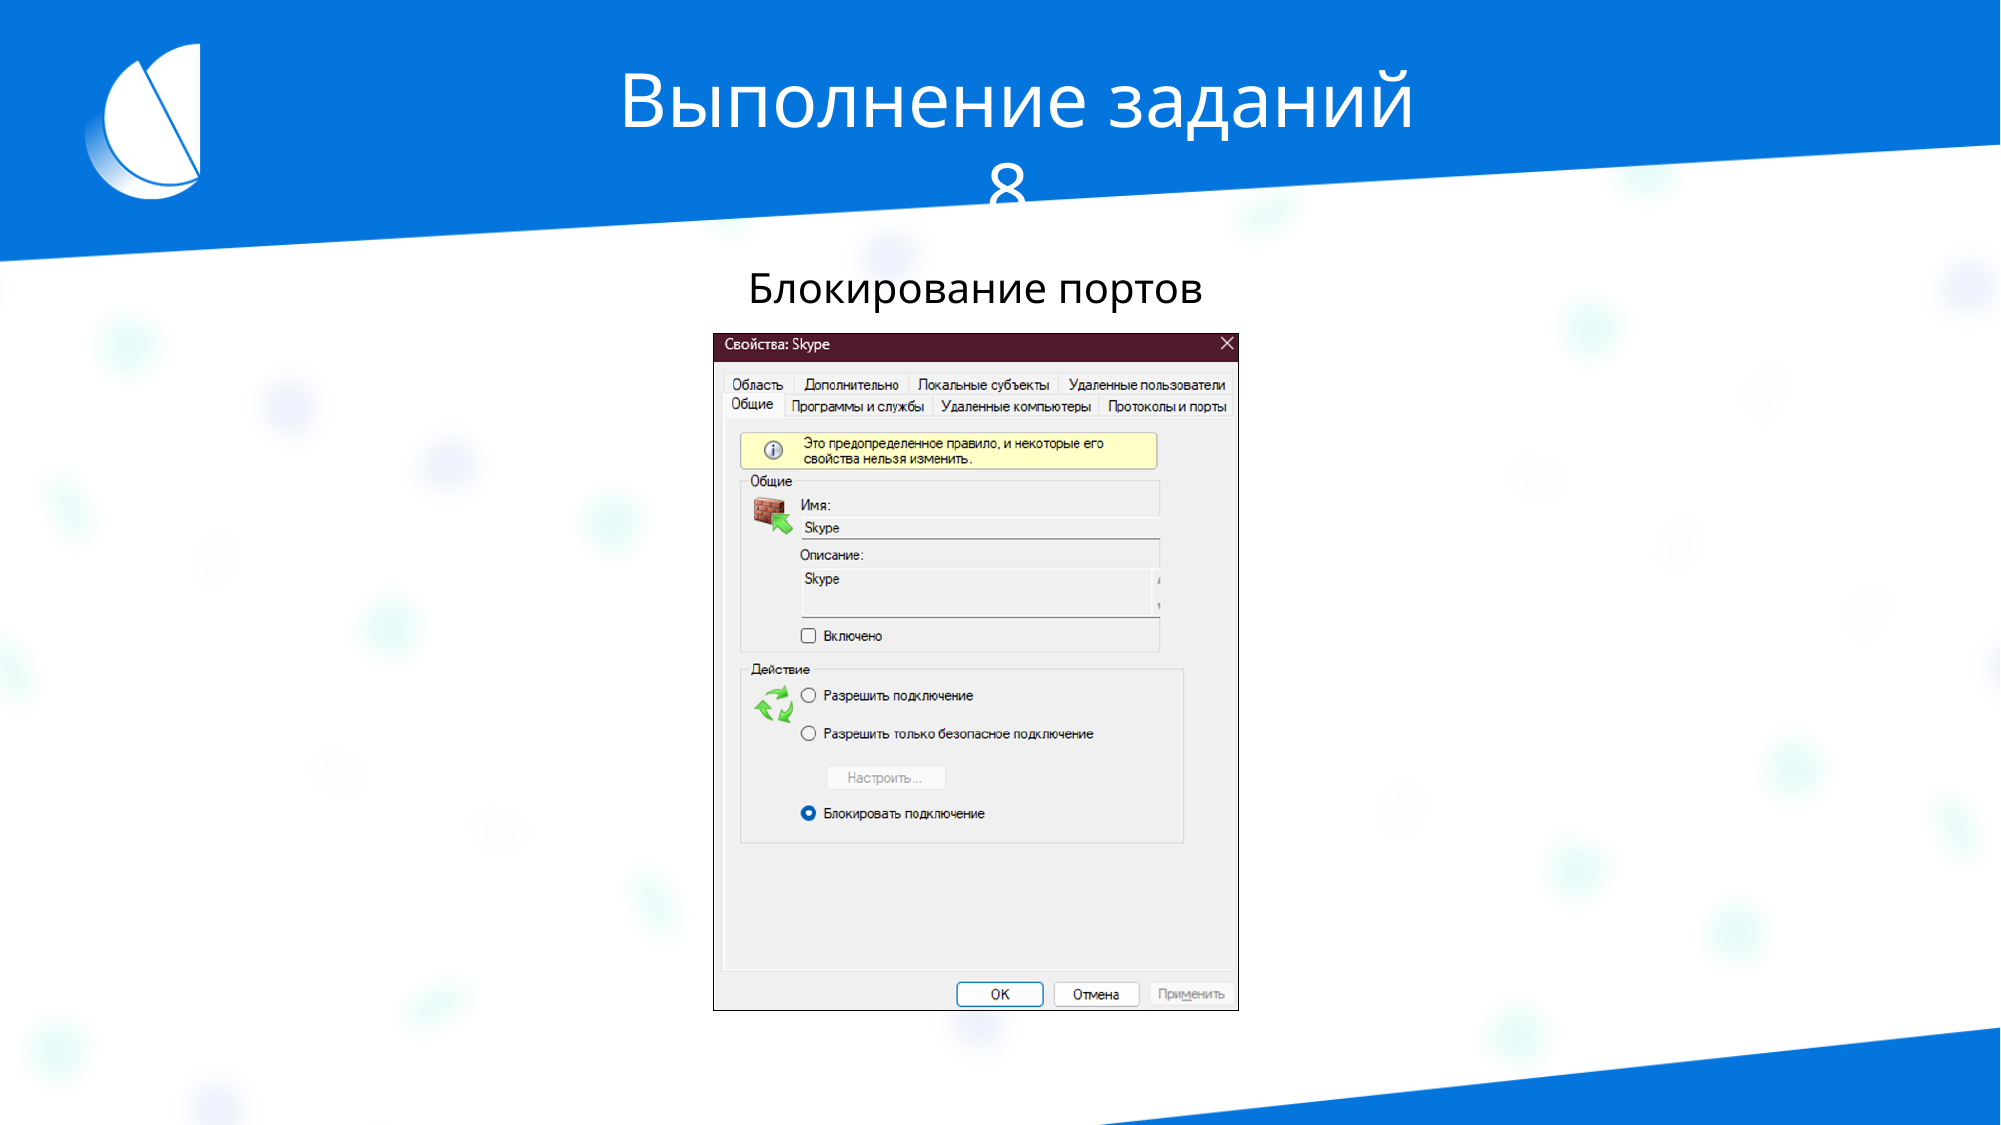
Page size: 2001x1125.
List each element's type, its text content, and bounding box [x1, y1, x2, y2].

text_box Выполнение заданий 8 [594, 44, 1441, 240]
text_box Блокирование портов [585, 260, 1367, 352]
picture [0, 0, 2001, 1125]
